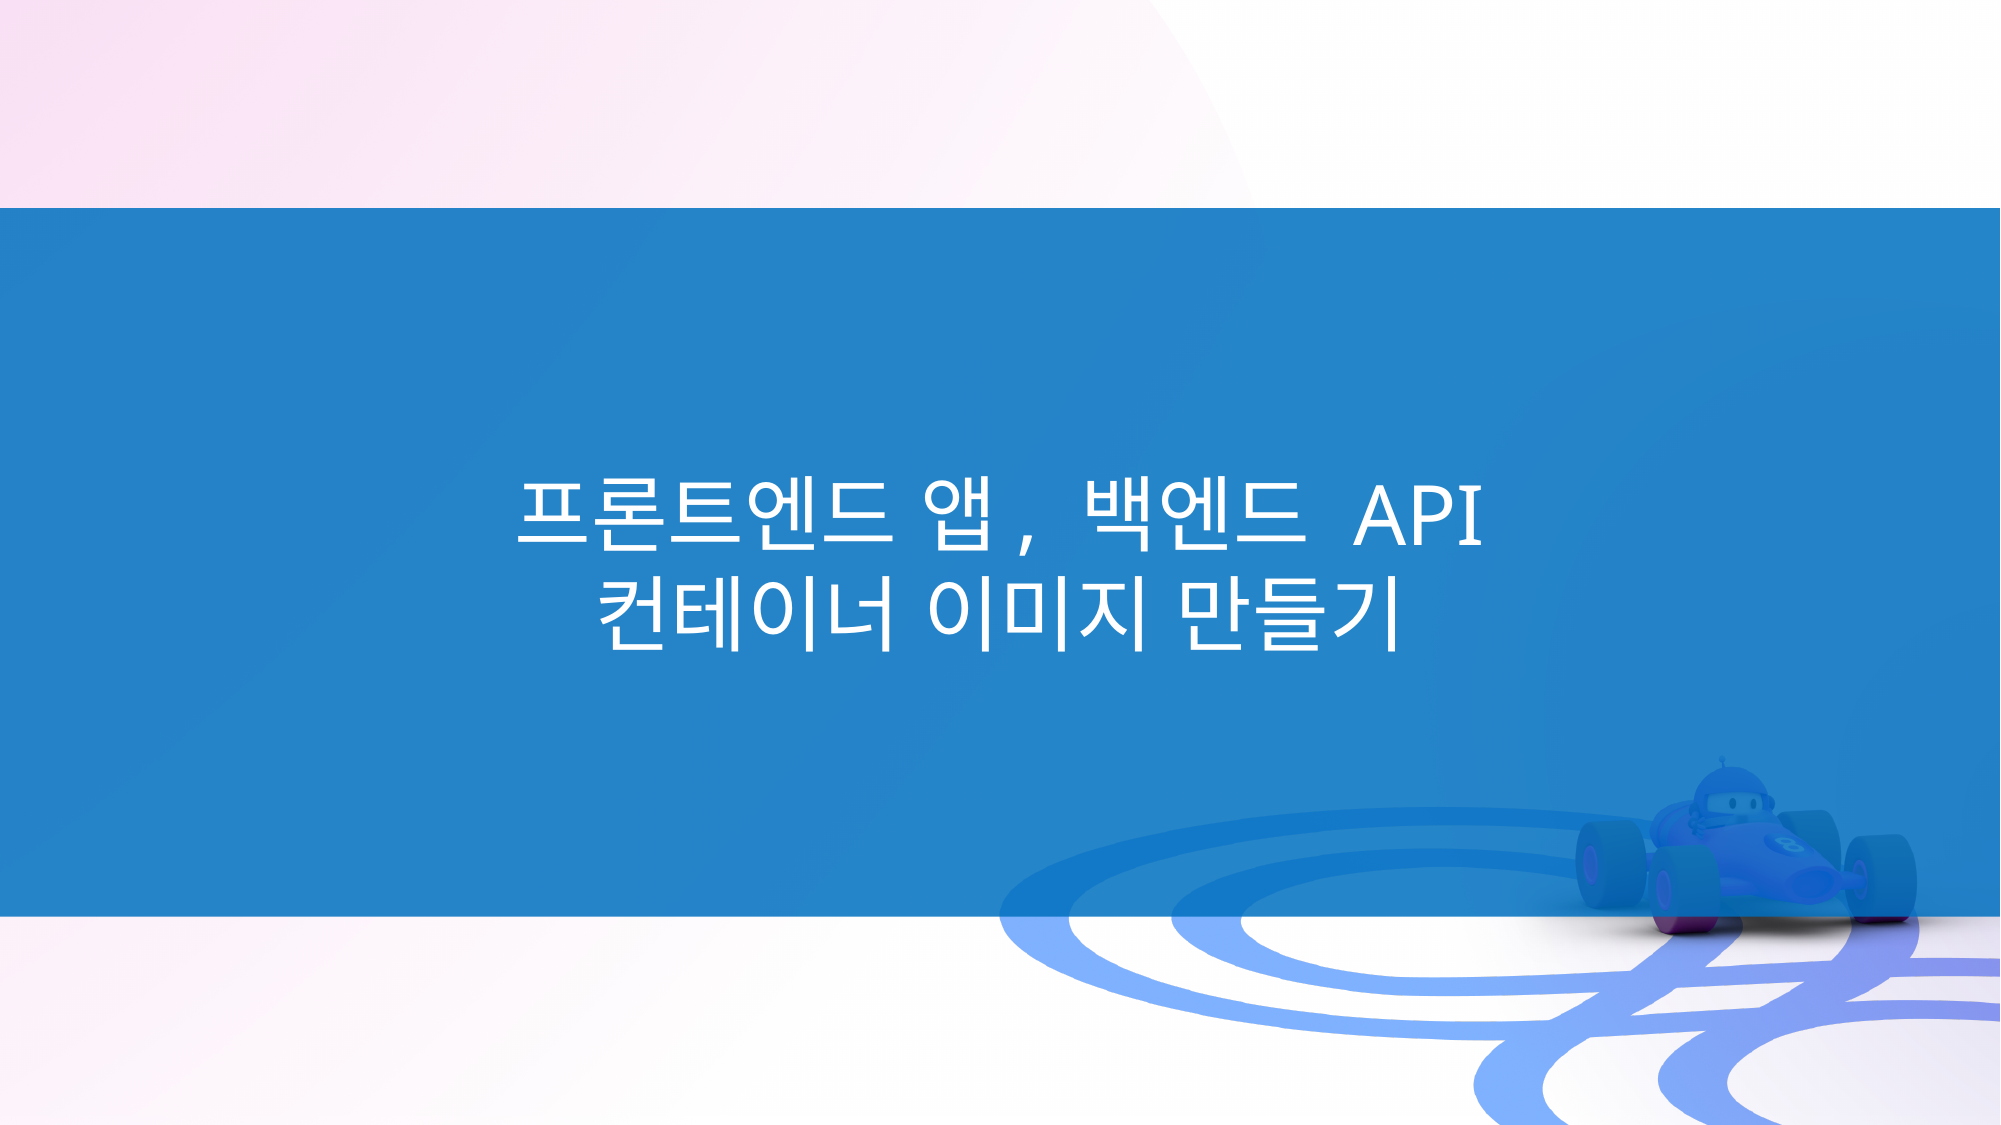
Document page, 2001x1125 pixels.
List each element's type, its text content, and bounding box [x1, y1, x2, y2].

text_box 프론트엔드 앱, 백엔드 API 컨테이너 이미지 만들기 [0, 207, 2000, 918]
picture [0, 0, 2001, 1125]
